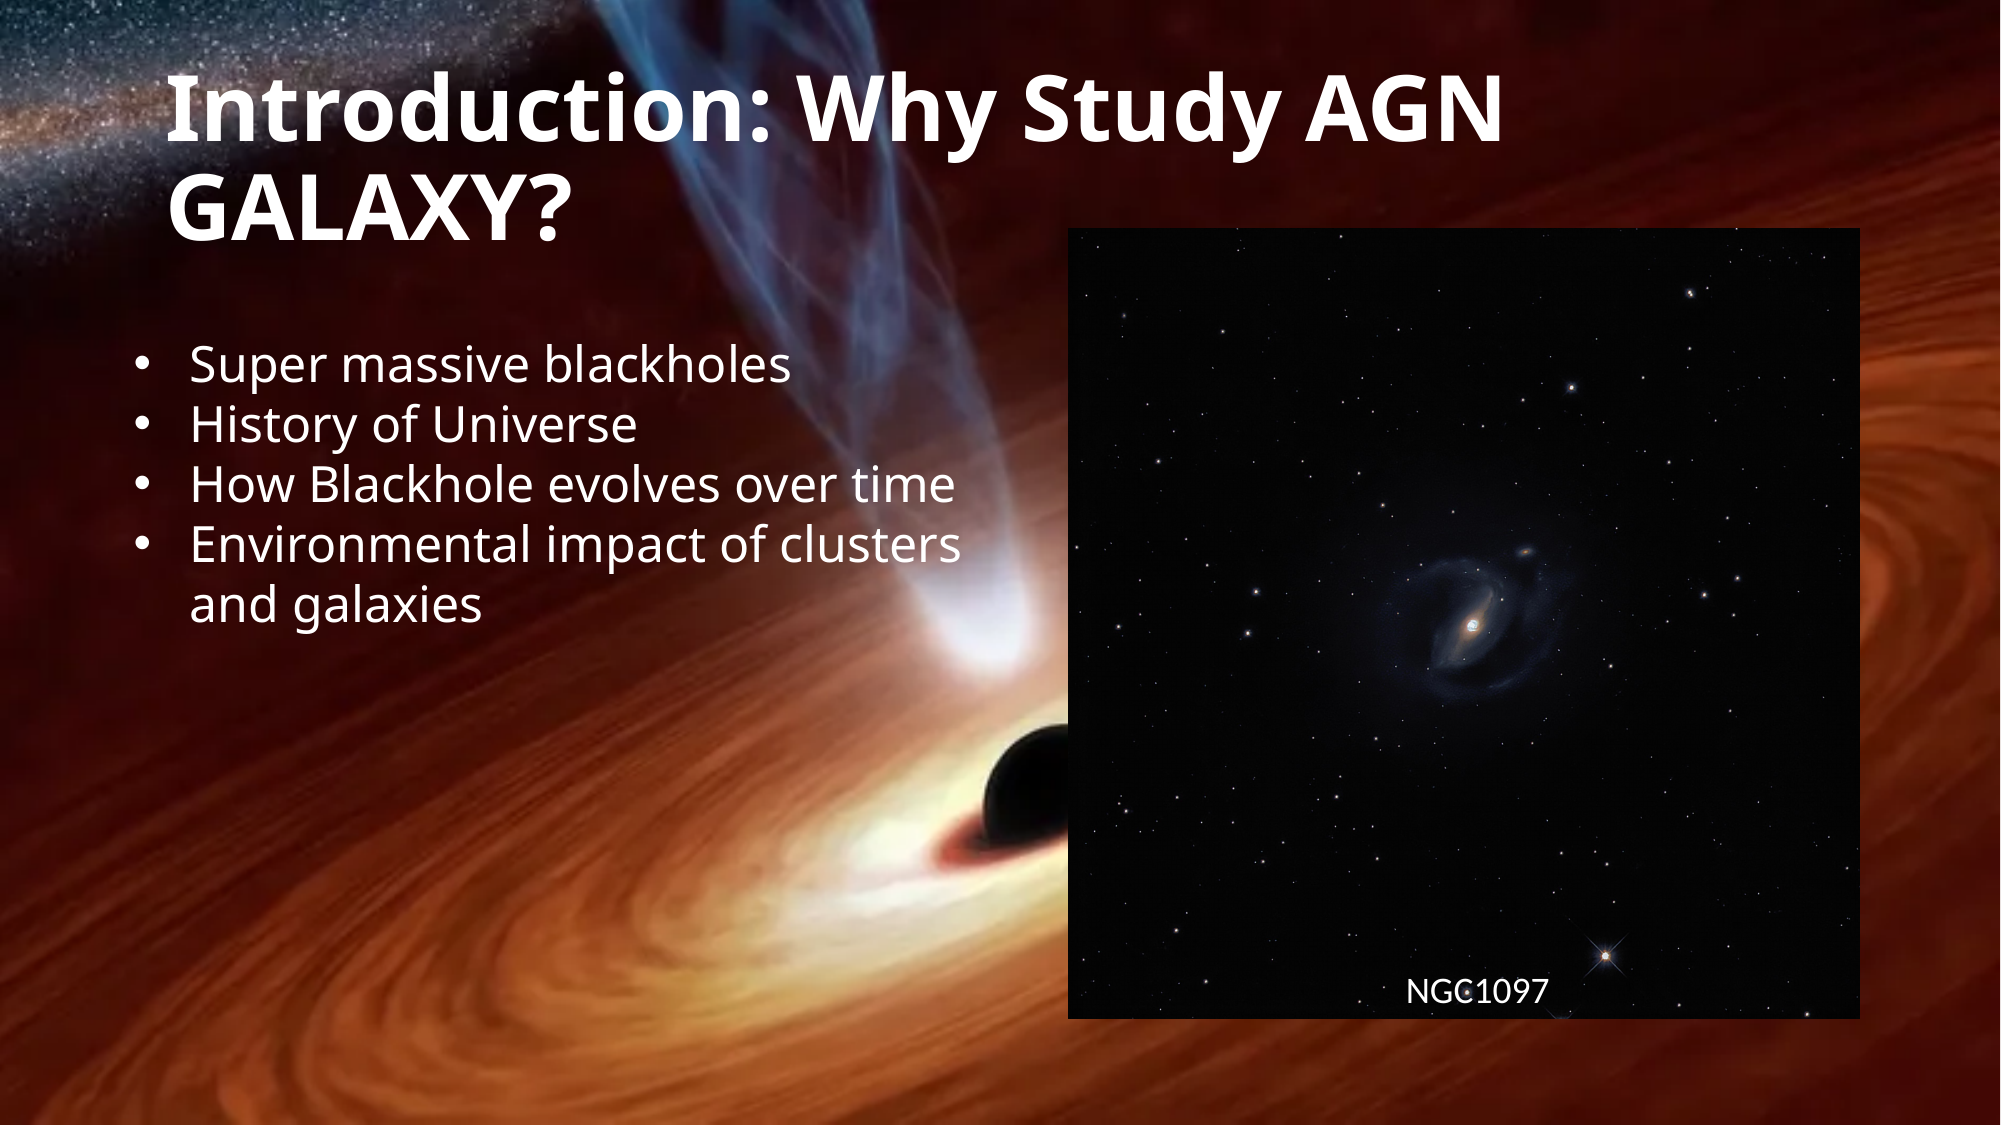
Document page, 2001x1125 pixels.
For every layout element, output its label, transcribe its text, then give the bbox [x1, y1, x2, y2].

picture [0, 0, 2001, 1125]
title Introduction: Why Study AGN GALAXY? [150, 52, 1921, 270]
text_box Super massive blackholes History of Universe How Blackhole evolves over time Environmental impact of clusters and galaxies [118, 324, 1048, 640]
